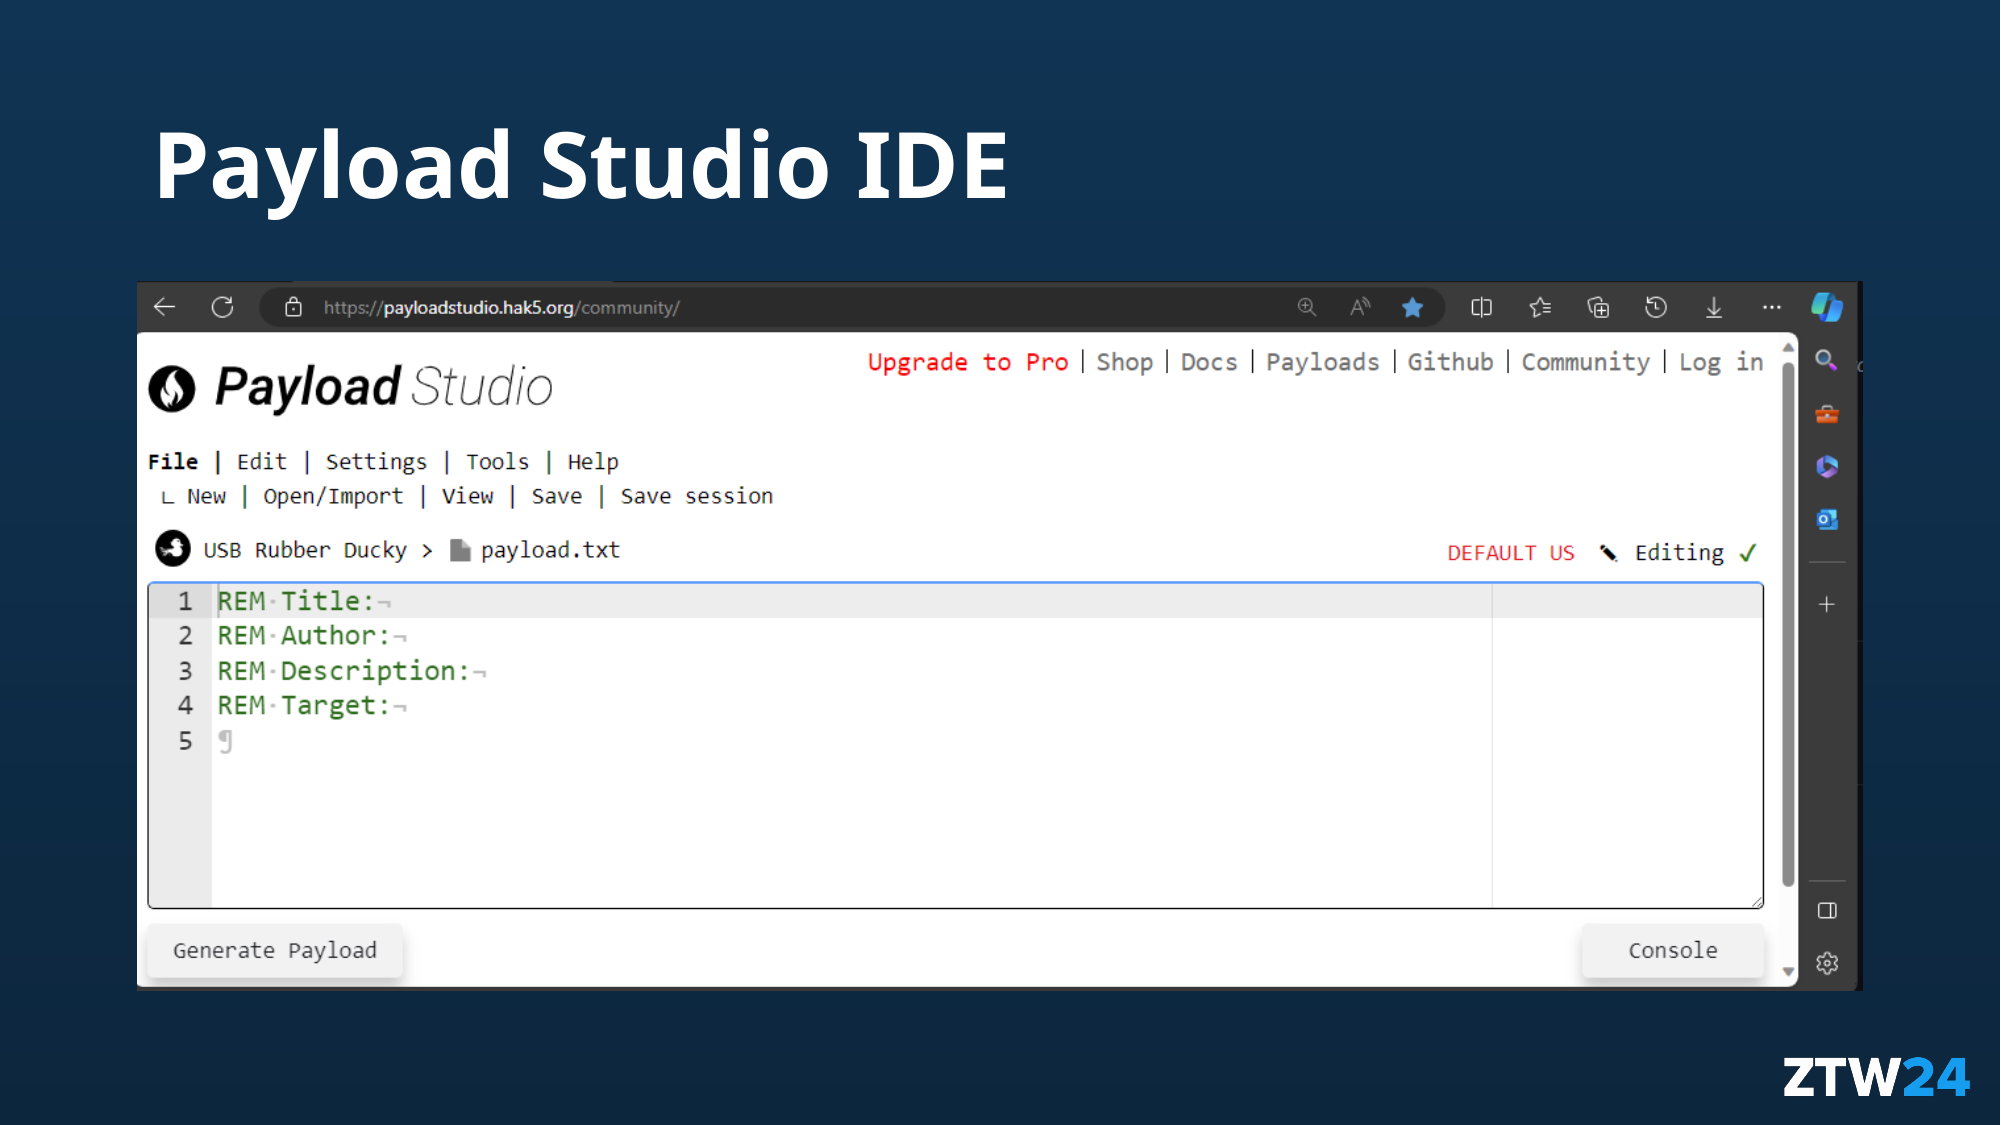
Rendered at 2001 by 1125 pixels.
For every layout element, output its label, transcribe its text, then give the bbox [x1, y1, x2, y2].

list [137, 281, 1863, 991]
picture [1784, 1057, 1970, 1115]
title Payload Studio IDE [137, 59, 1863, 278]
